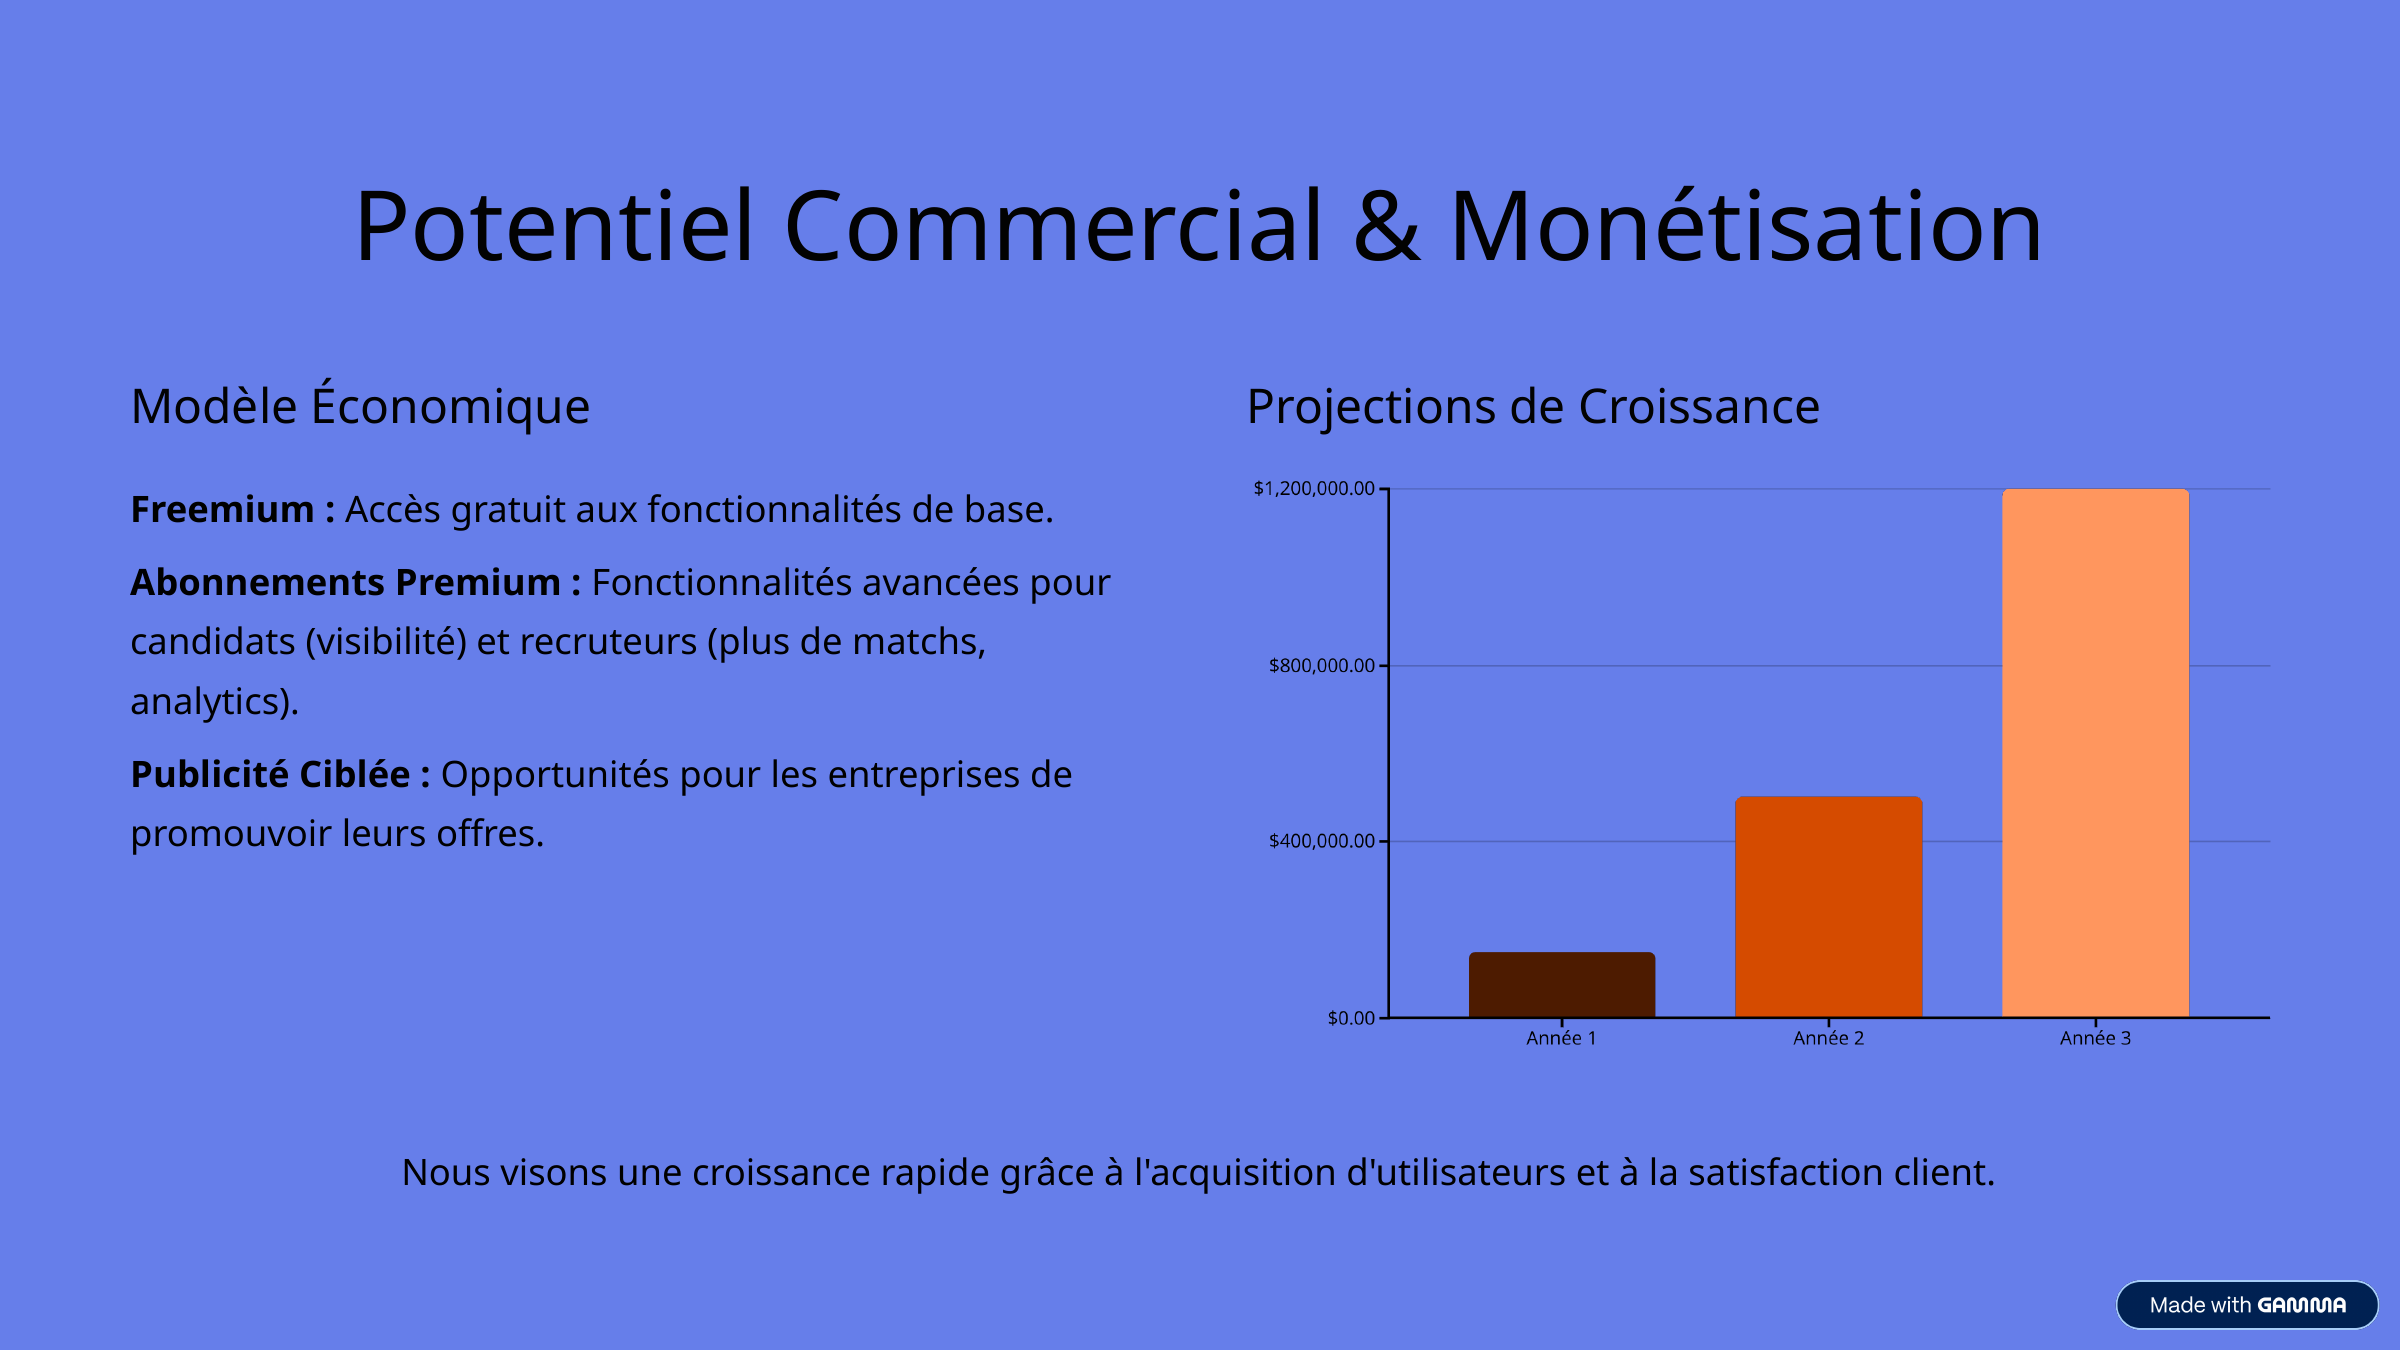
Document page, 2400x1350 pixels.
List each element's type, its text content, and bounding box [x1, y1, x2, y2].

text_box Projections de Croissance [1246, 372, 1803, 434]
text_box Freemium : Accès gratuit aux fonctionnalités de base. [130, 470, 1155, 531]
picture [1246, 475, 2271, 1050]
text_box Potentiel Commercial & Monétisation [372, 157, 2028, 280]
picture [2106, 1271, 2389, 1339]
text_box Nous visons une croissance rapide grâce à l'acquisition d'utilisateurs et à la satisfaction client. [130, 1132, 2270, 1193]
text_box Modèle Économique [130, 372, 619, 434]
text_box Abonnements Premium : Fonctionnalités avancées pour candidats (visibilité) et recruteurs (plus de matchs, analytics). [130, 543, 1155, 722]
text_box Publicité Ciblée : Opportunités pour les entreprises de promouvoir leurs offres. [130, 735, 1155, 854]
